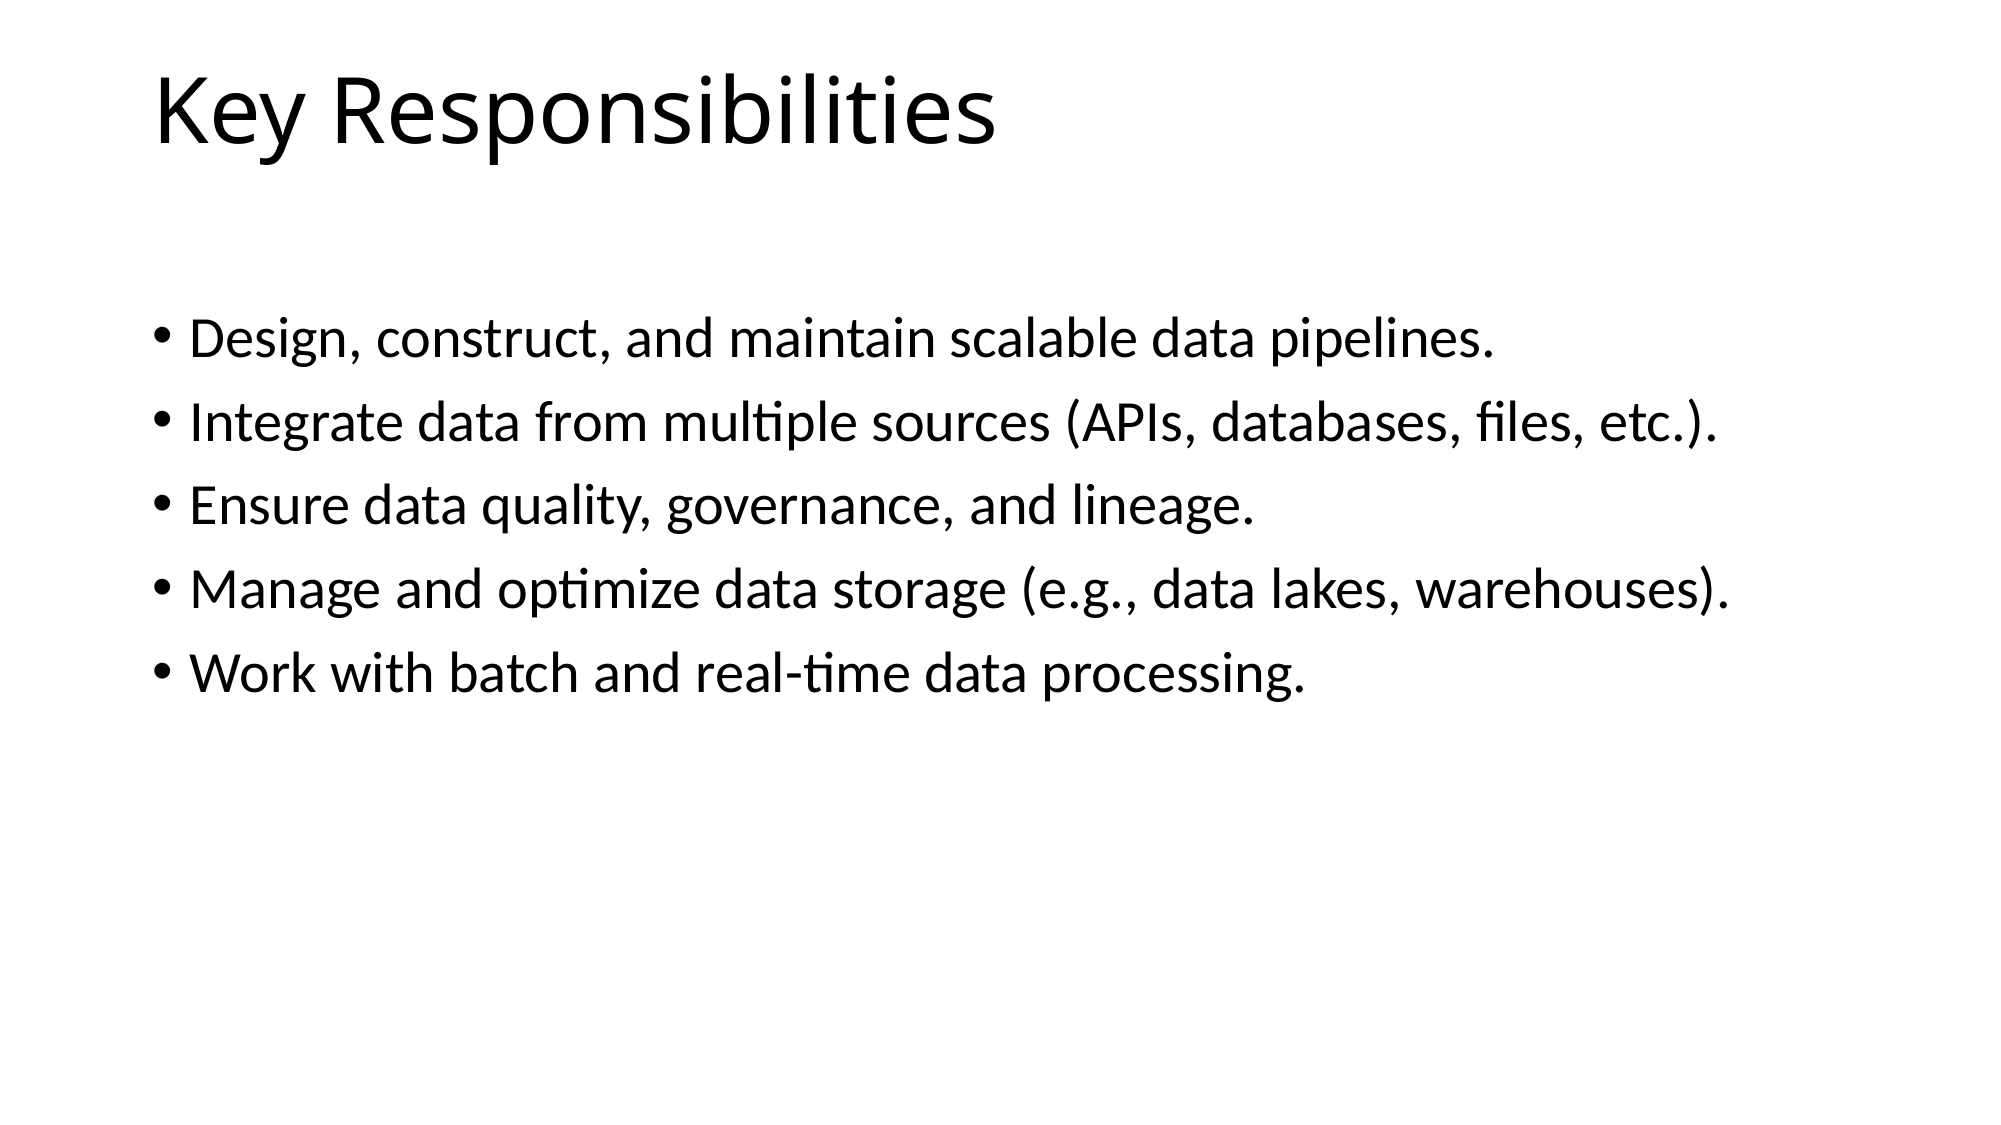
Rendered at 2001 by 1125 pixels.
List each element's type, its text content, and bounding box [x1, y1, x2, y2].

title Key Responsibilities [137, 59, 1863, 278]
list Design, construct, and maintain scalable data pipelines. Integrate data from multiple sources (APIs, databases, files, etc.). Ensure data quality, governance, and lineage. Manage and optimize data storage (e.g., data lakes, warehouses). Work with batch and real-time data processing. [137, 299, 1863, 1014]
